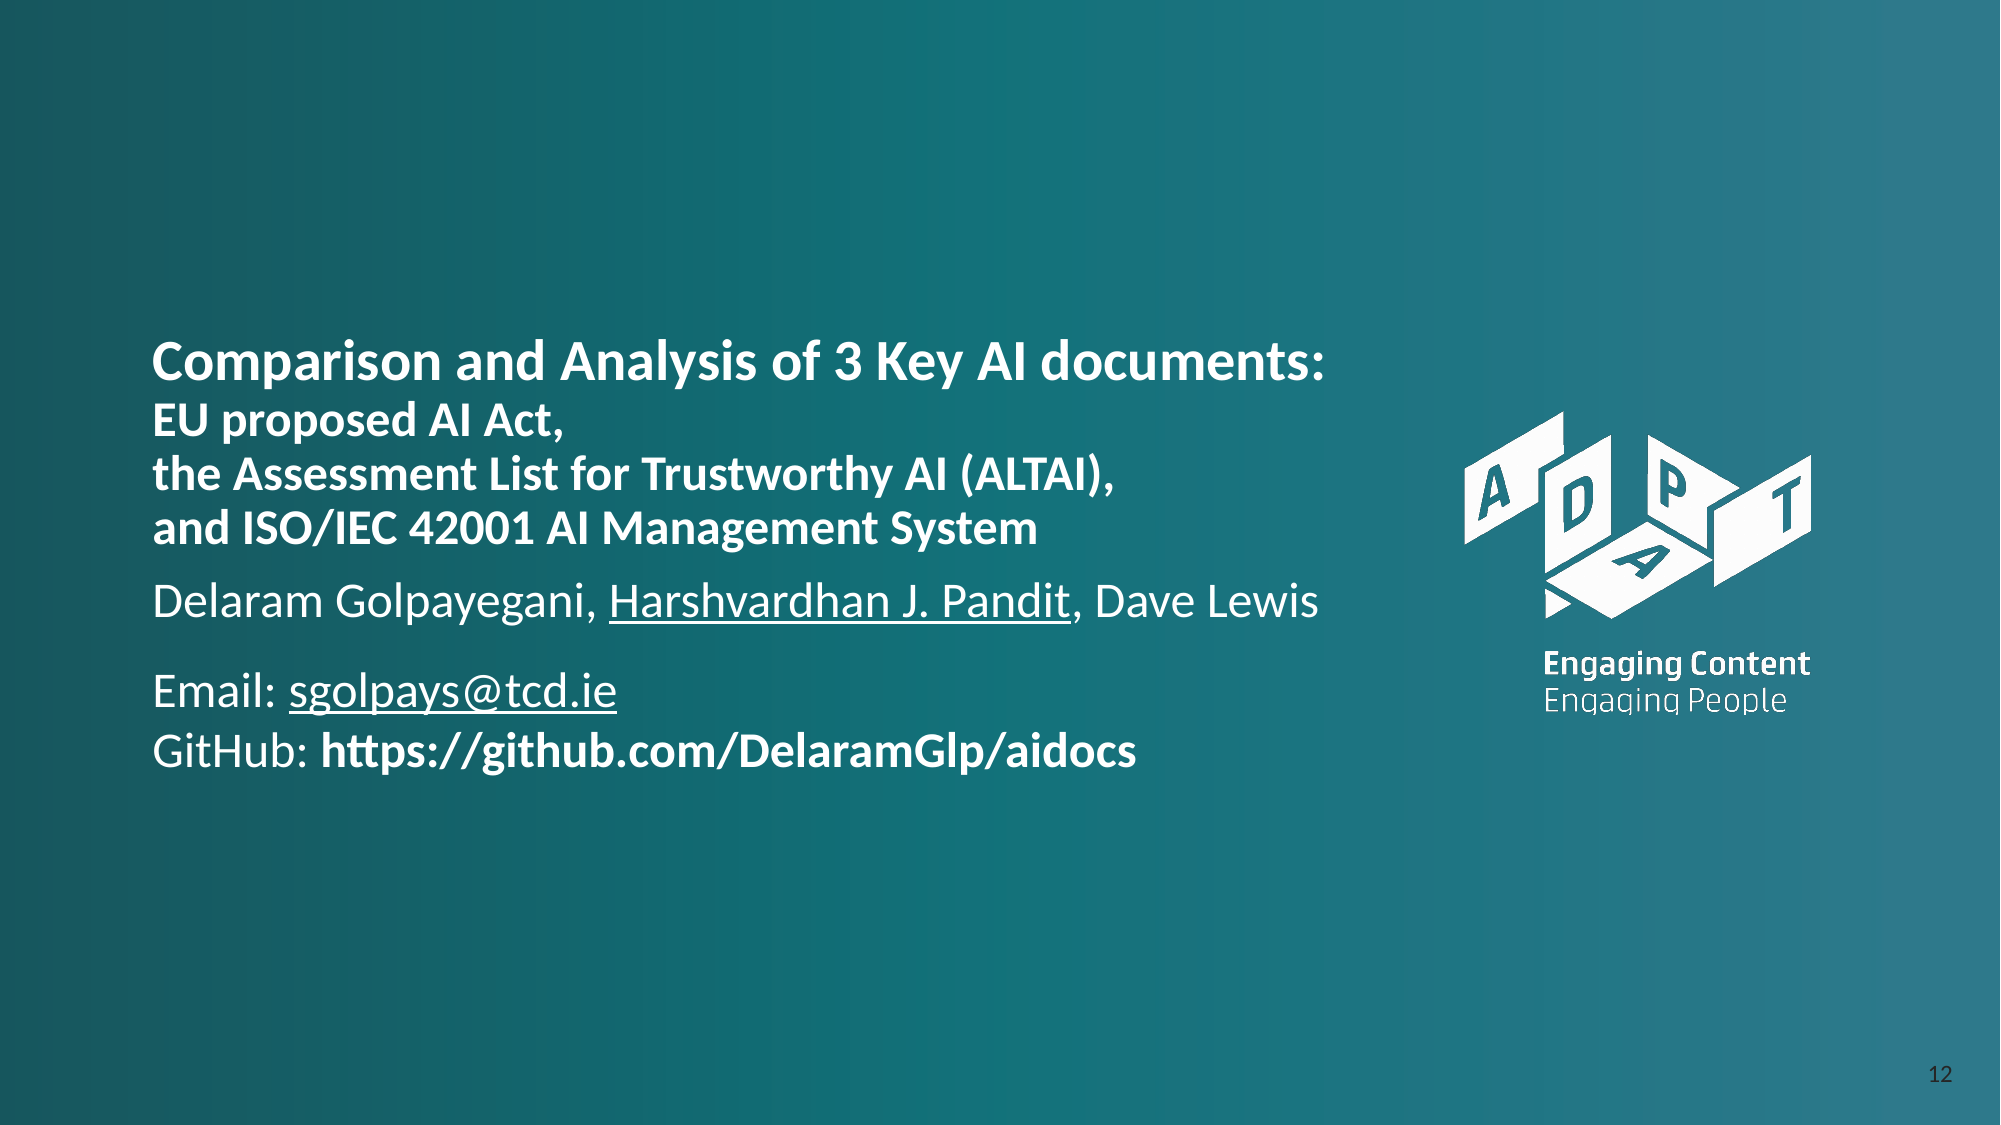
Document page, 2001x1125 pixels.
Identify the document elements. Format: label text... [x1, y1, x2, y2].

title Comparison and Analysis of 3 Key AI documents: EU proposed AI Act, the Assessment List for Trustworthy AI (ALTAI), and ISO/IEC 42001 AI Management System [137, 143, 1413, 563]
slide_number 11 [1518, 1042, 1969, 1103]
picture [0, 0, 2000, 1125]
text_box Email: sgolpays@tcd.ie GitHub: https://github.com/DelaramGlp/aidocs [137, 650, 1395, 786]
list Delaram Golpayegani, Harshvardhan J. Pandit, Dave Lewis [137, 566, 1413, 903]
